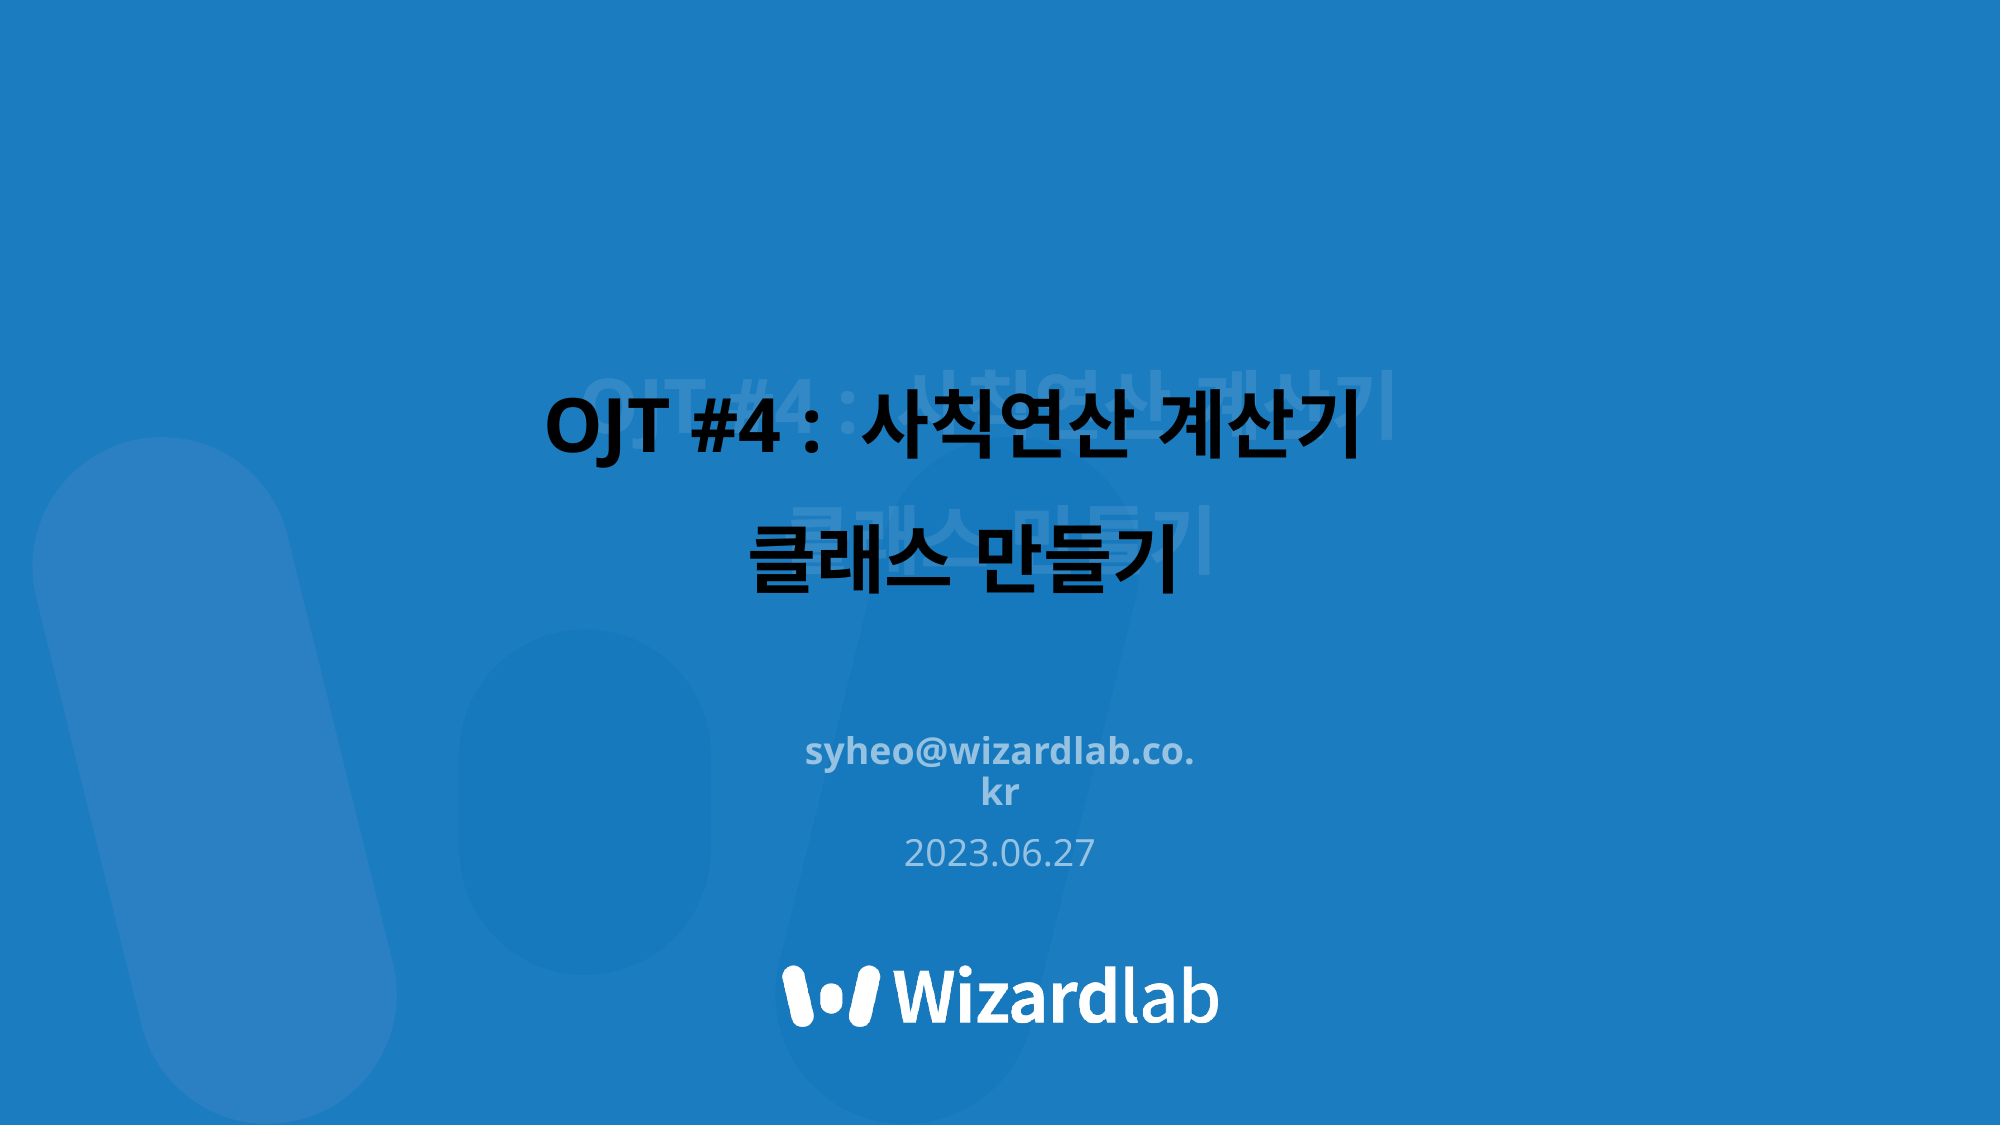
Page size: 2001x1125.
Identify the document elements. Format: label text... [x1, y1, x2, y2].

subtitle syheo@wizardlab.co.kr 2023.06.27 [781, 720, 1219, 1125]
text_box OJT #4 : 사칙연산 계산기 클래스 만들기 [528, 325, 1401, 610]
picture [782, 965, 1218, 1028]
text_box OJT #4 : 사칙연산 계산기 클래스 만들기 [563, 305, 1436, 591]
